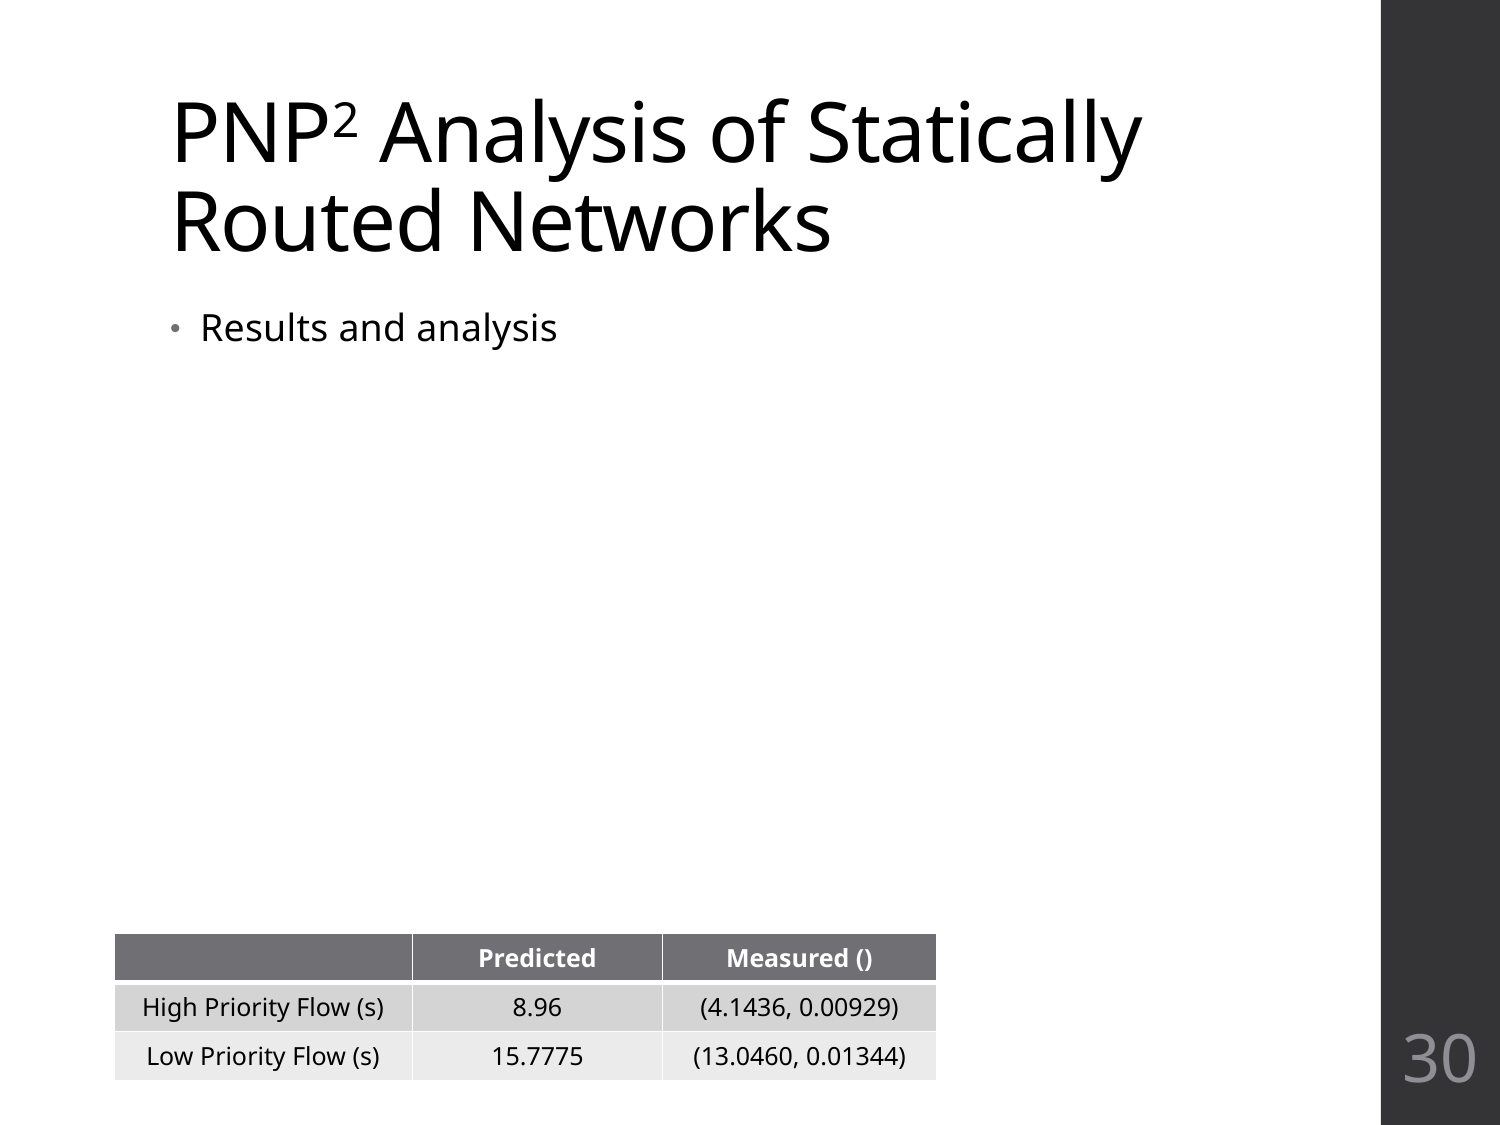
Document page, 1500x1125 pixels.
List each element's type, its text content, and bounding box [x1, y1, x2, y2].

slide_number 30 [1384, 1012, 1498, 1110]
list Results and analysis [155, 299, 1213, 1014]
title PNP2 Analysis of Statically Routed Networks [155, 60, 1348, 278]
